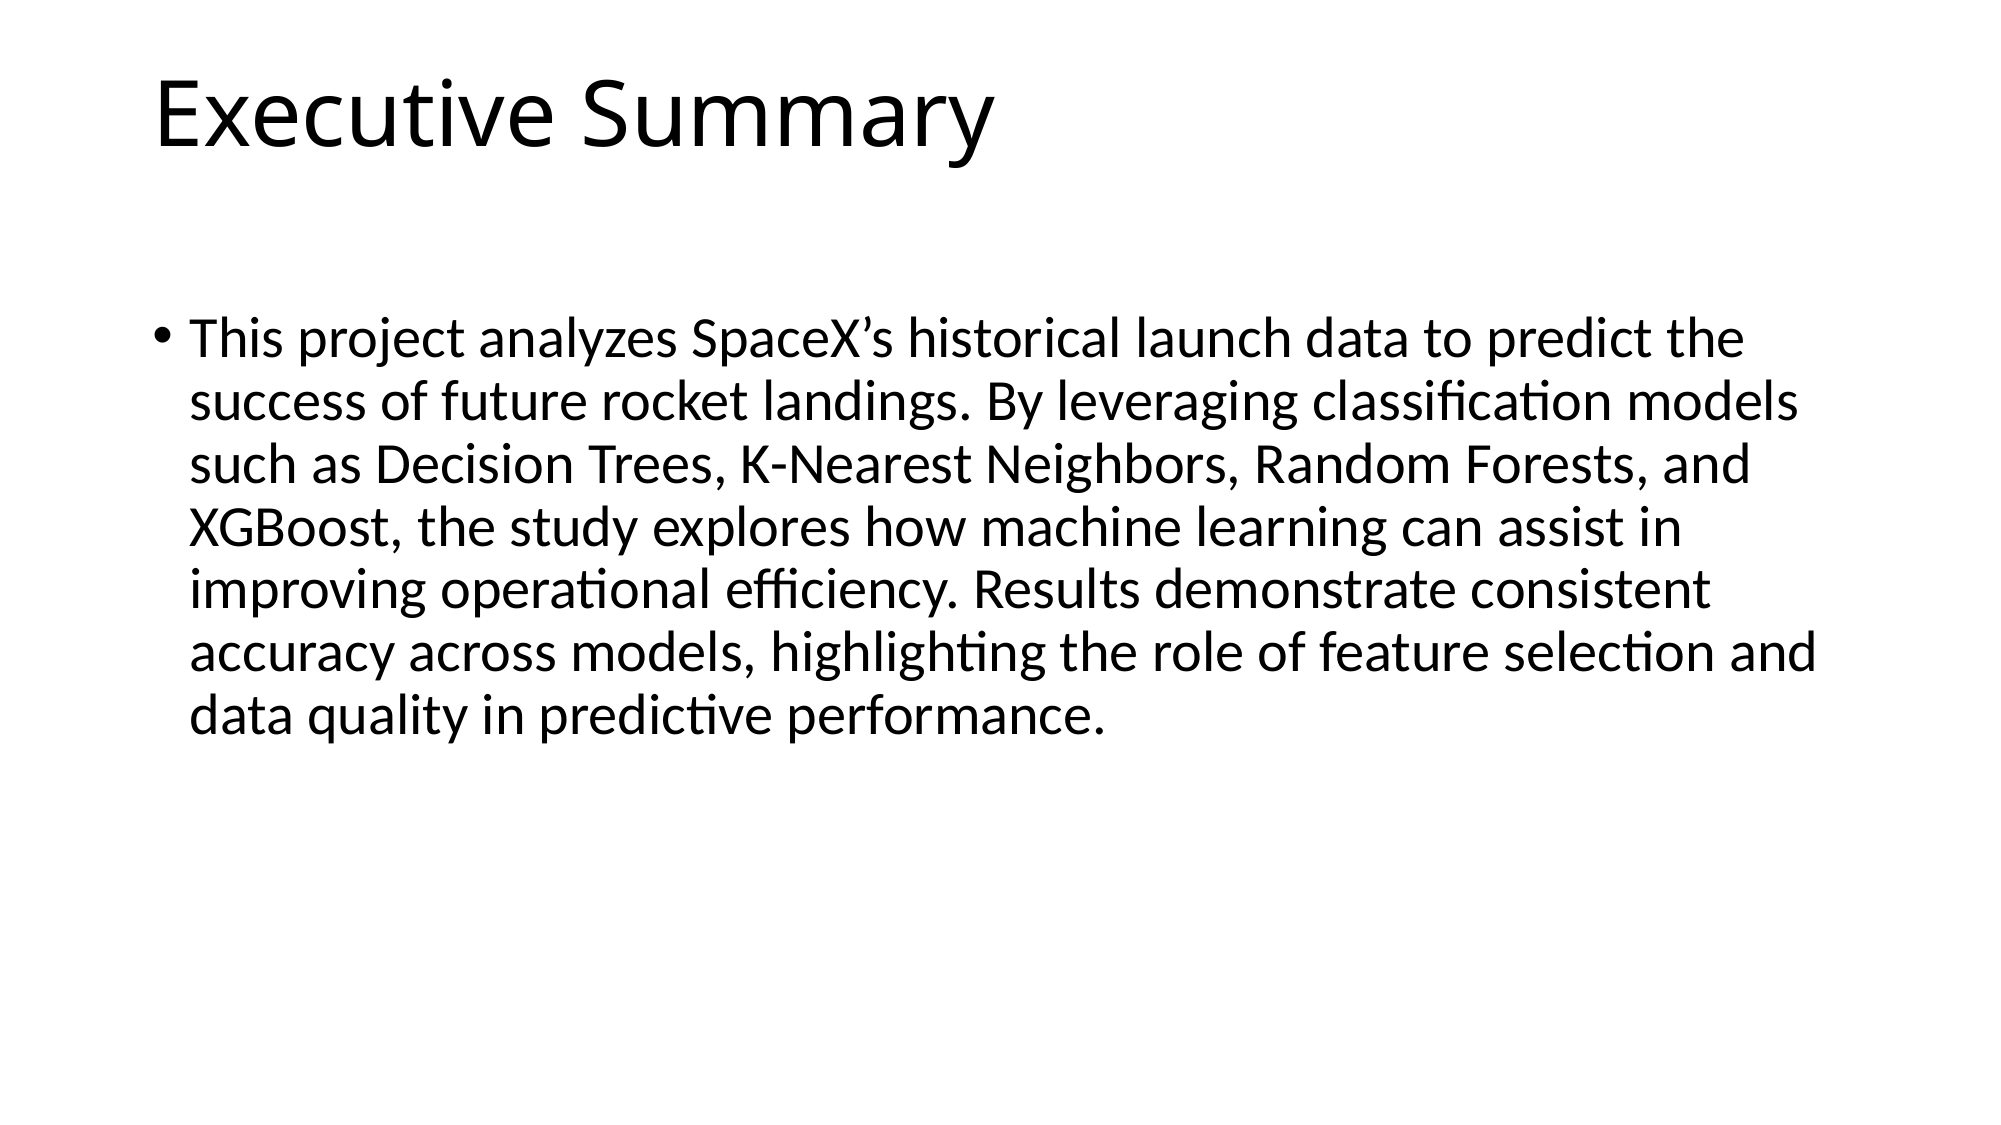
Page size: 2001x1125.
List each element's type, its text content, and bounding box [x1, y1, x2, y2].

list This project analyzes SpaceX’s historical launch data to predict the success of future rocket landings. By leveraging classification models such as Decision Trees, K-Nearest Neighbors, Random Forests, and XGBoost, the study explores how machine learning can assist in improving operational efficiency. Results demonstrate consistent accuracy across models, highlighting the role of feature selection and data quality in predictive performance. [137, 299, 1863, 1014]
title Executive Summary [137, 59, 1863, 278]
